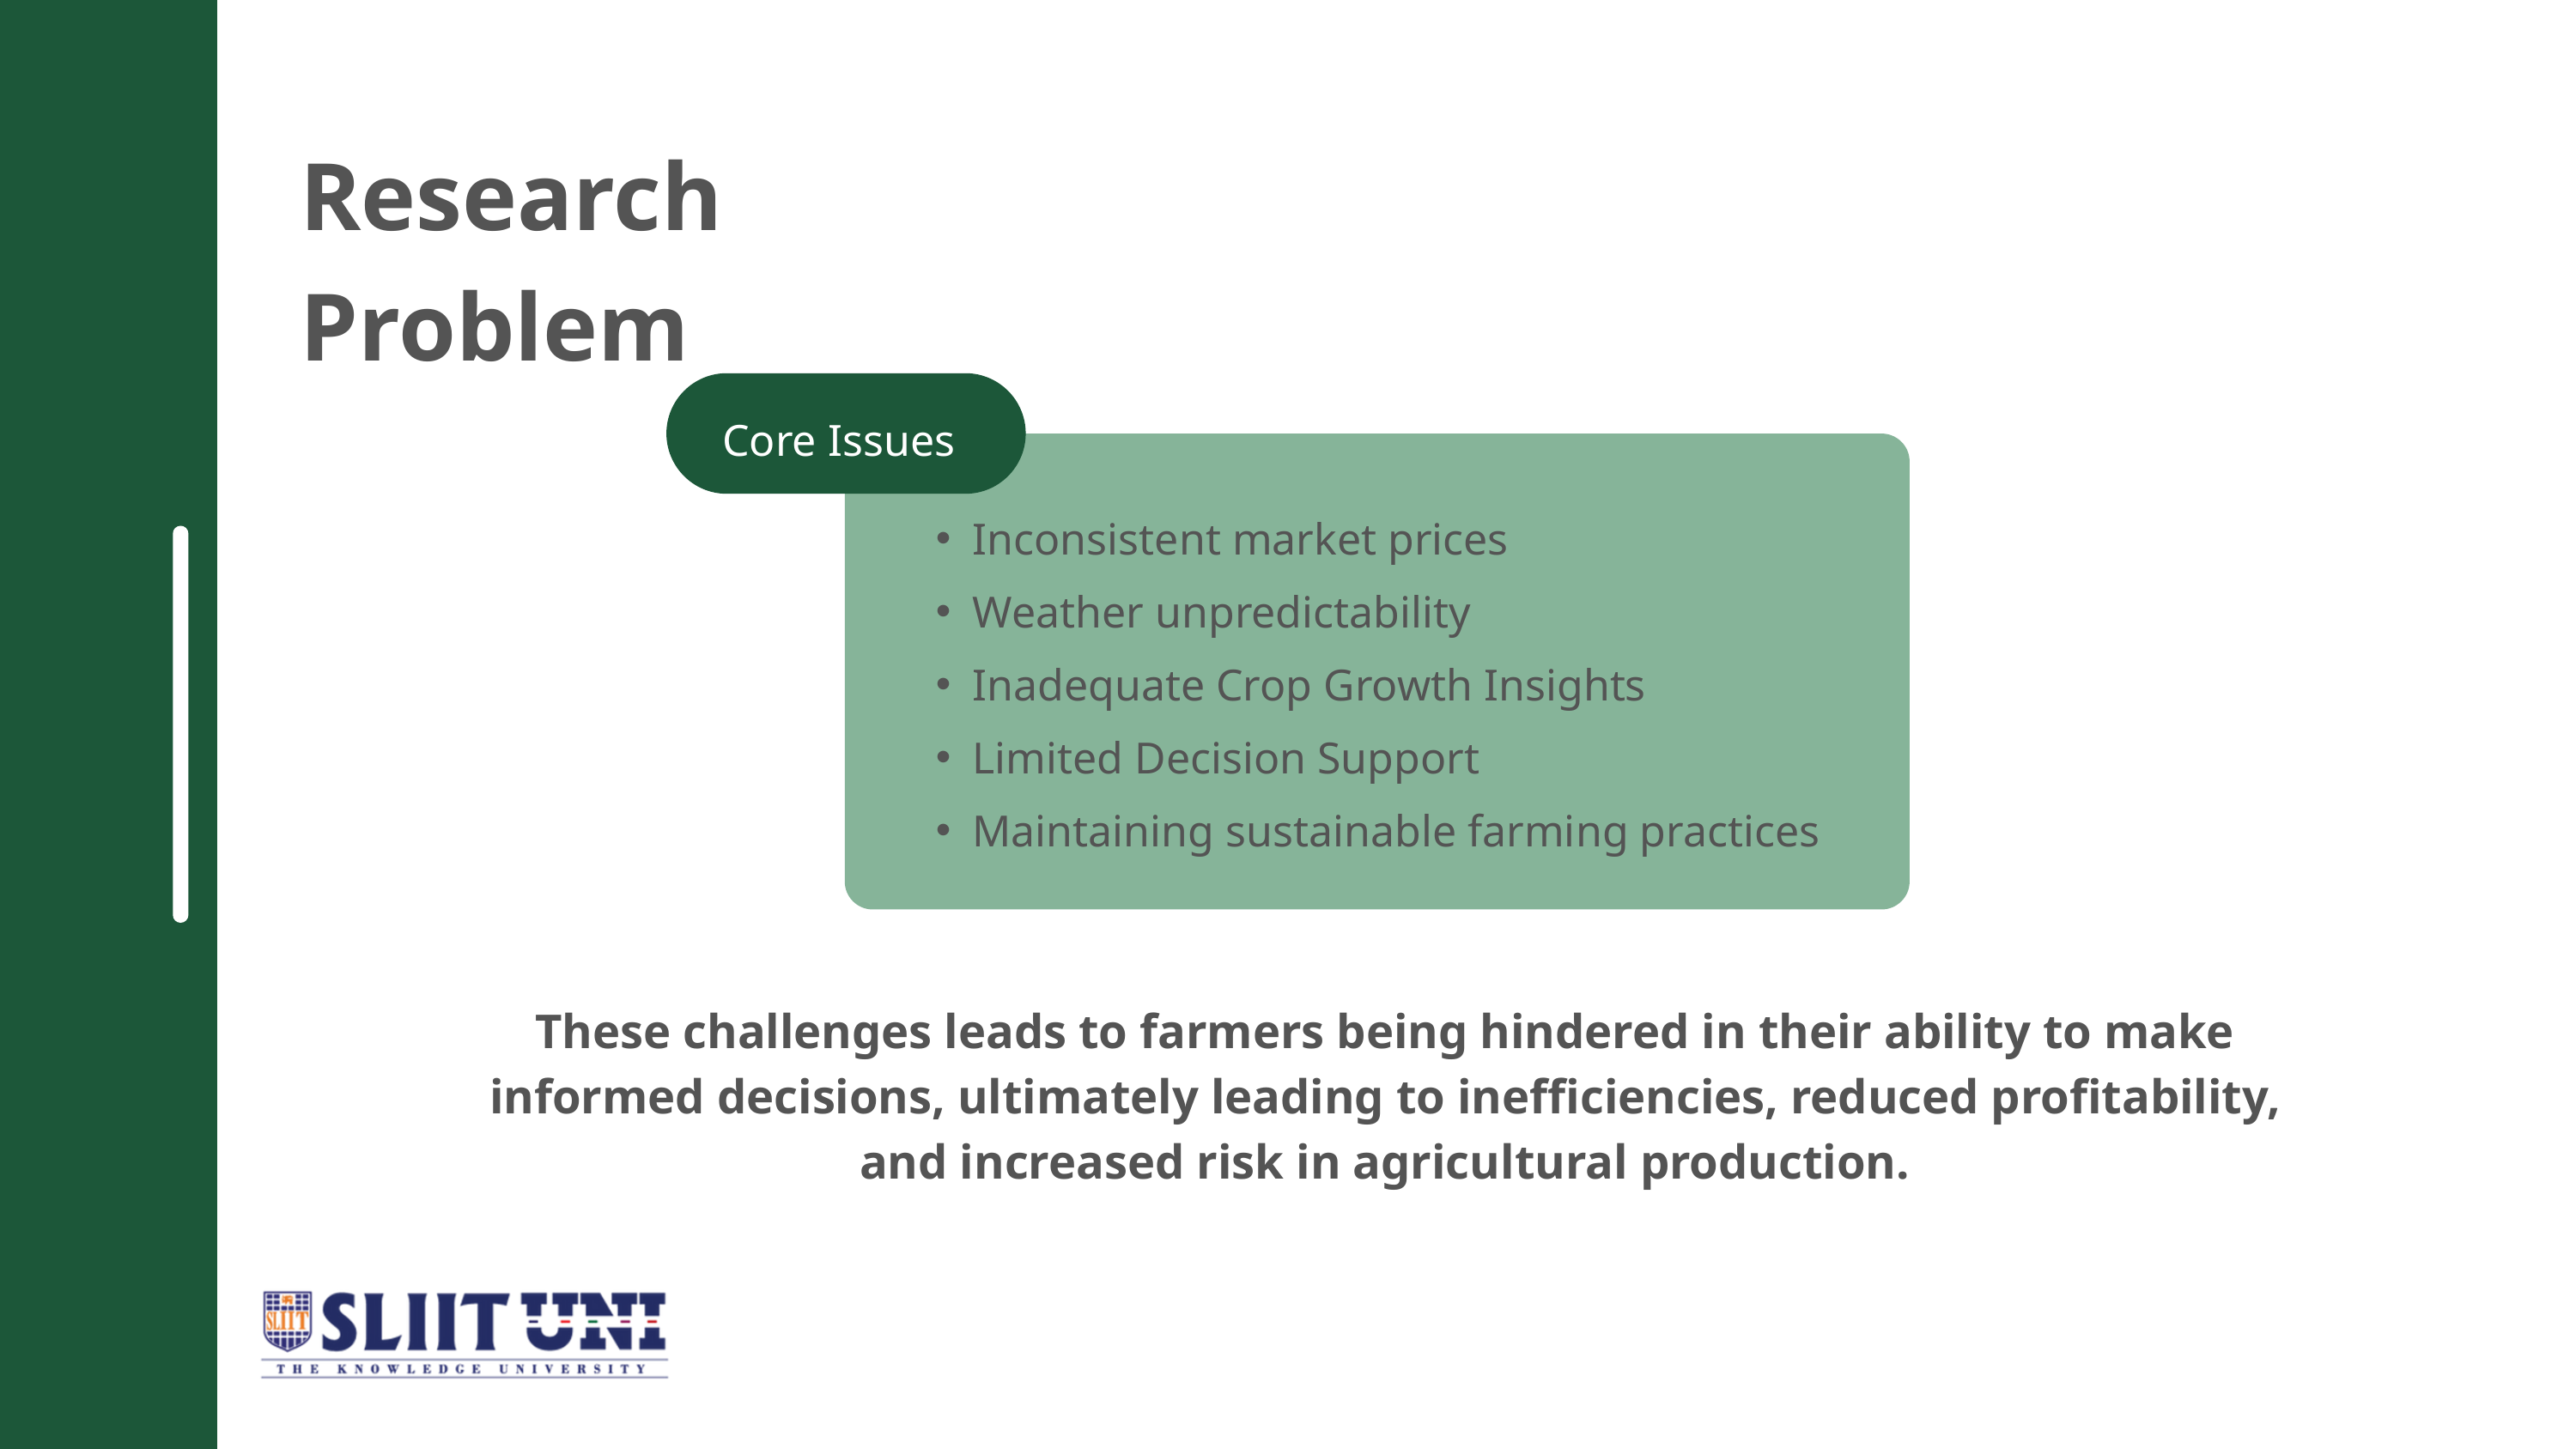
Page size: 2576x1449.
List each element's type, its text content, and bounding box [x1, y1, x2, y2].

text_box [173, 525, 189, 924]
text_box These challenges leads to farmers being hindered in their ability to make informed decisions, ultimately leading to inefficiencies, reduced profitability, and increased risk in agricultural production. [464, 992, 2306, 1188]
text_box [246, 1275, 682, 1393]
text_box Research Problem [300, 119, 1111, 380]
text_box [665, 373, 1911, 910]
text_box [0, 0, 218, 1449]
